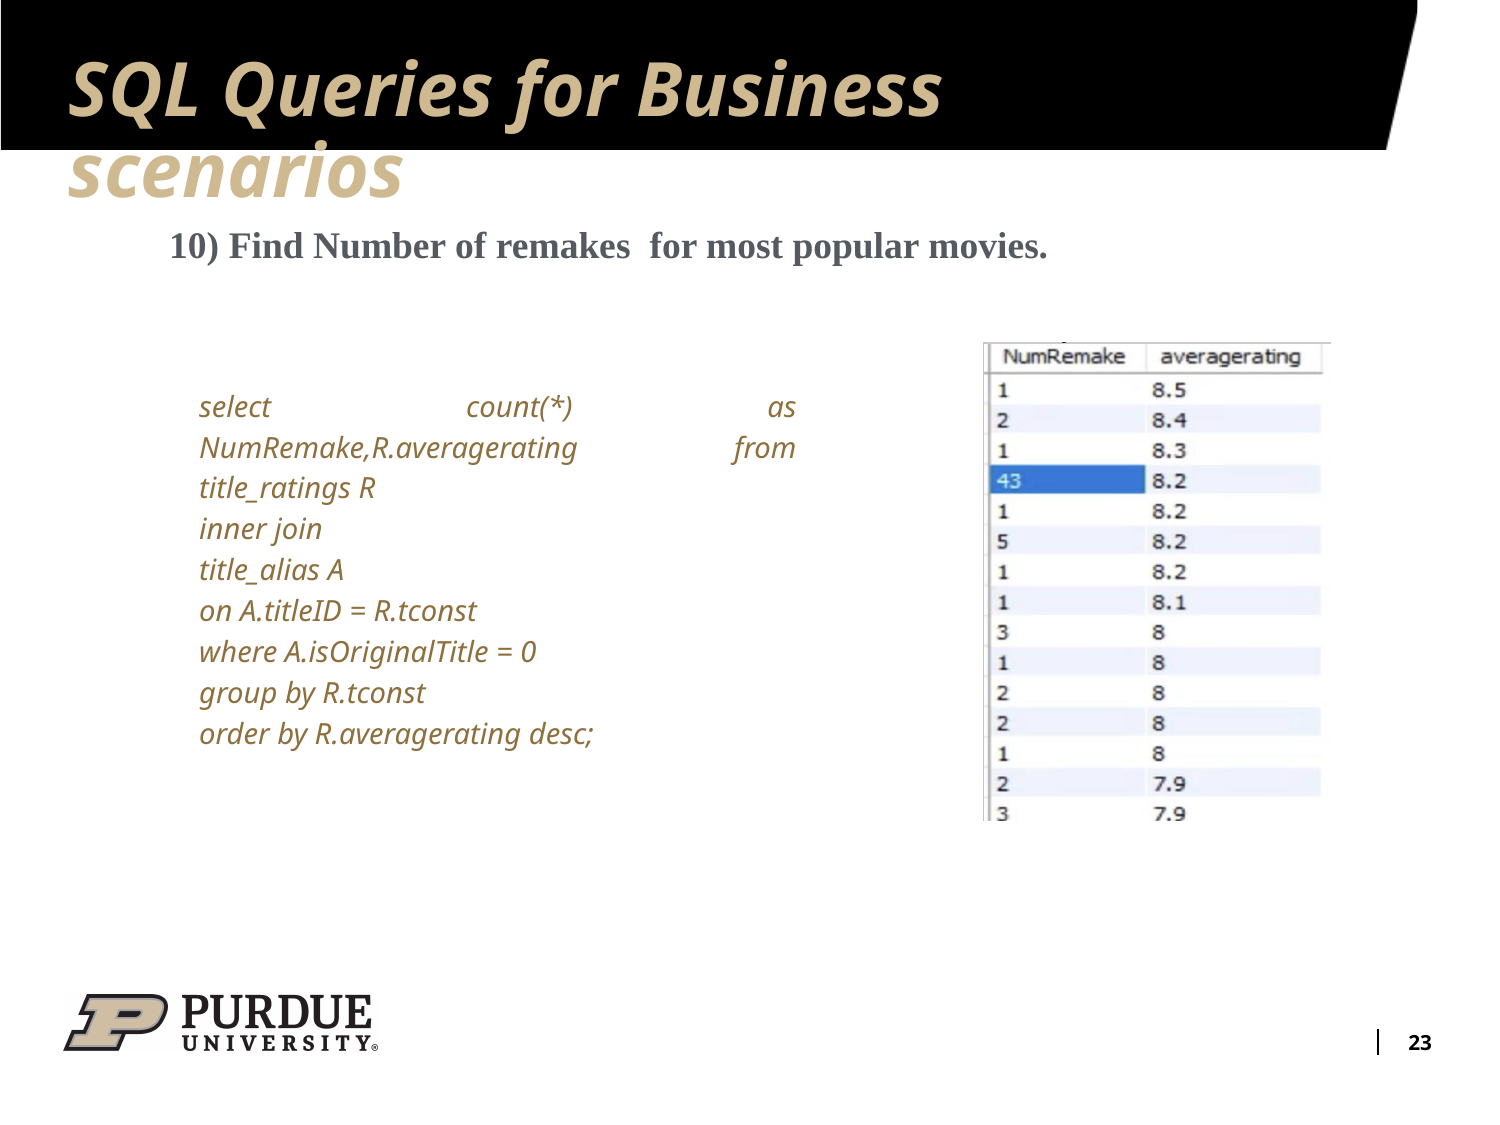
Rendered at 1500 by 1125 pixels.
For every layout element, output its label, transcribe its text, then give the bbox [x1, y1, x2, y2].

picture [63, 994, 378, 1051]
slide_number 23 [1390, 1013, 1451, 1074]
picture [983, 342, 1331, 821]
subtitle 10) Find Number of remakes for most popular movies. [169, 220, 1439, 323]
title SQL Queries for Business scenarios [66, 49, 1208, 139]
list select count(*) as NumRemake,R.averagerating from title_ratings R inner join title_alias A on A.titleID = R.tconst where A.isOriginalTitle = 0 group by R.tconst order by R.averagerating desc; [169, 382, 797, 789]
